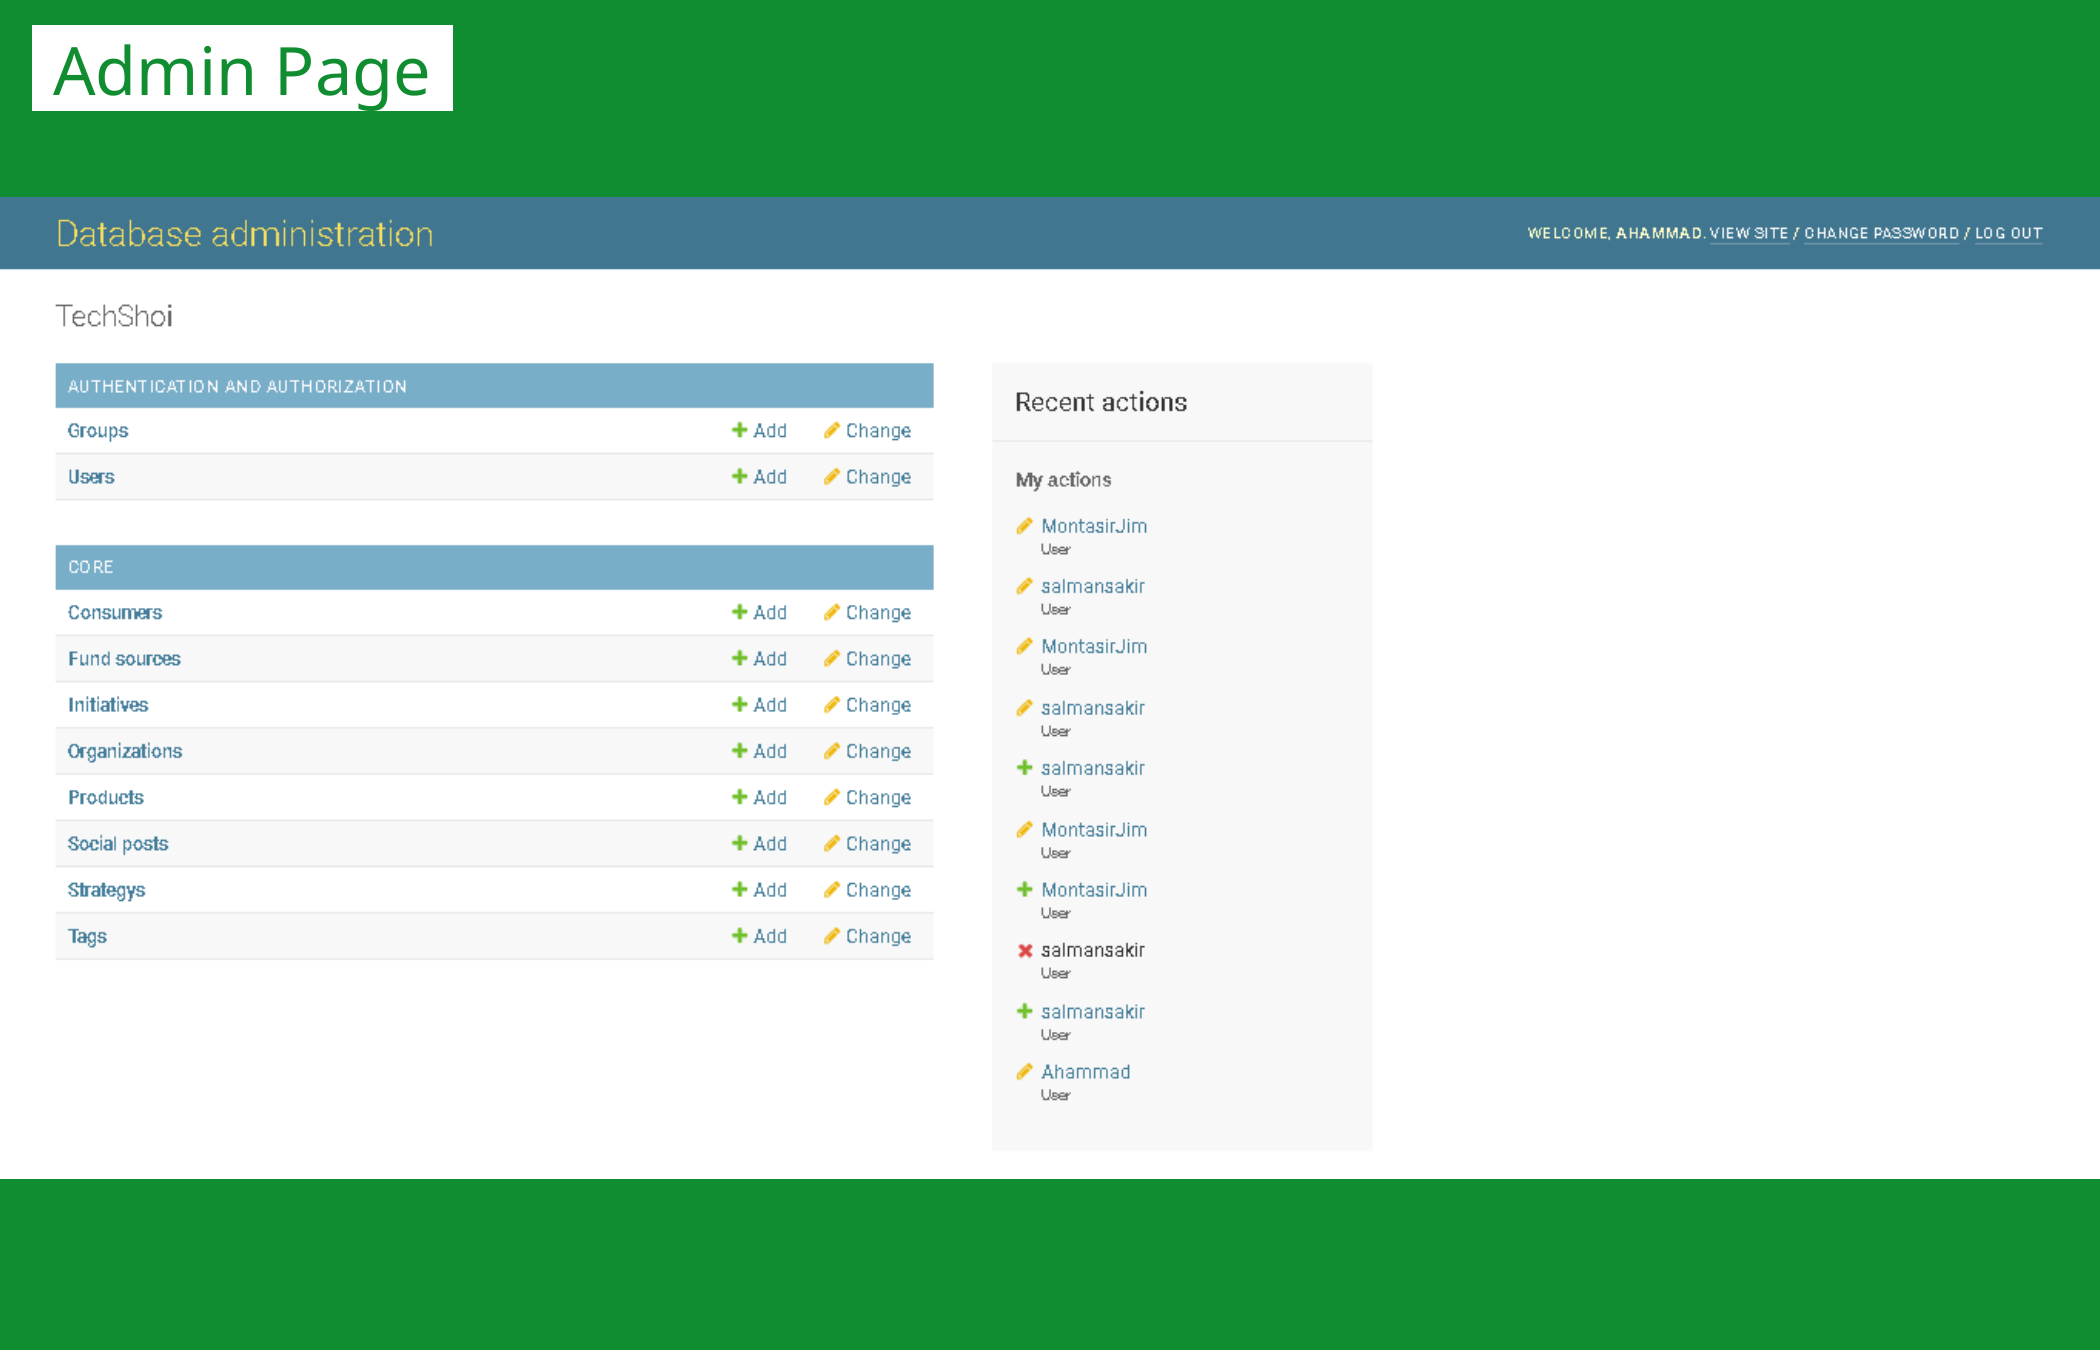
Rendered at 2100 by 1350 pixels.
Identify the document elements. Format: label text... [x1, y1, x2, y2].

text_box Admin Page [32, 25, 453, 111]
picture [0, 197, 2100, 1179]
